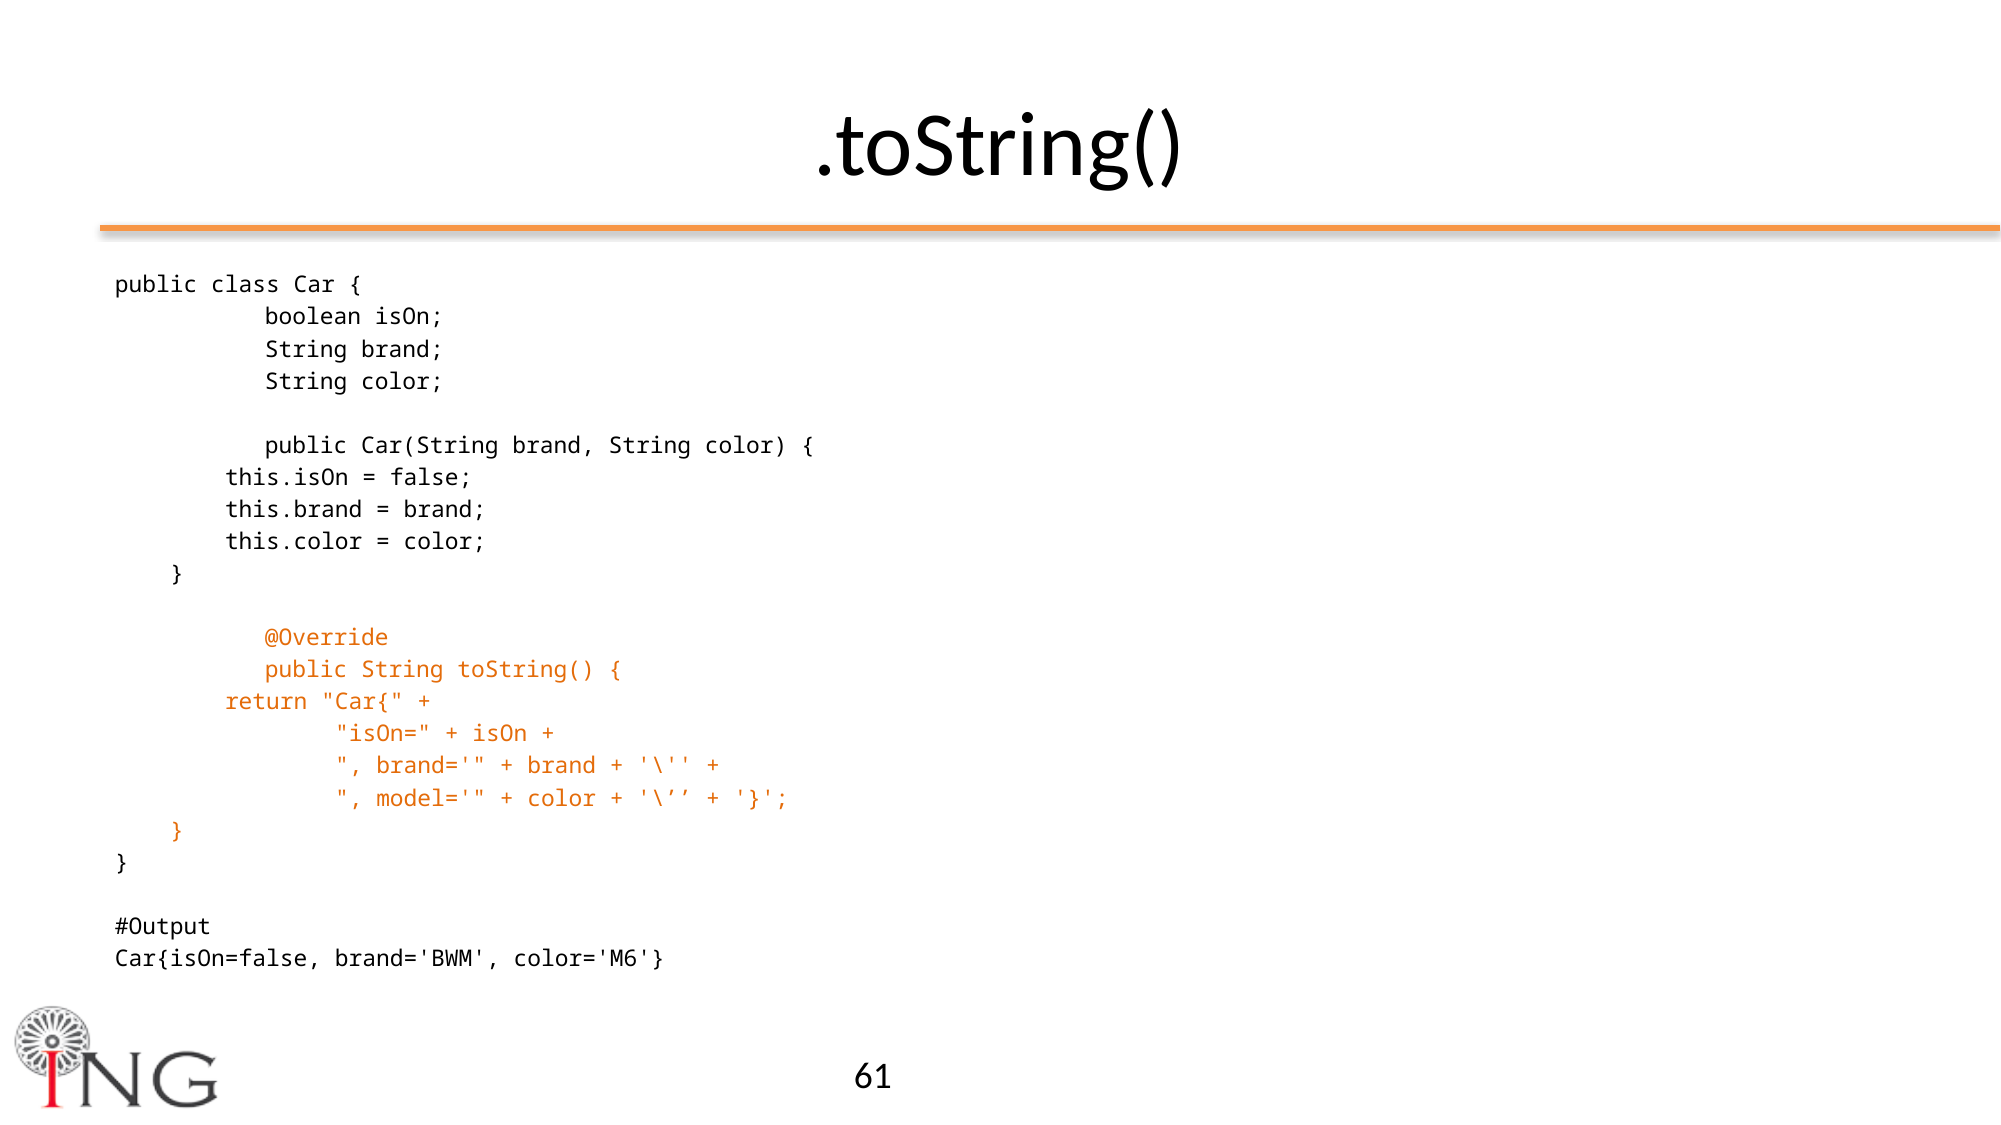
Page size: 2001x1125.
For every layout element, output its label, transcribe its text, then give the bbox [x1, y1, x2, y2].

title .toString() [99, 45, 1900, 233]
list public class Car { boolean isOn; String brand; String color; public Car(String brand, String color) { this.isOn = false; this.brand = brand; this.color = color; } @Override public String toString() { return "Car{" + "isOn=" + isOn + ", brand='" + brand + '\'' + ", model='" + color + '\’’ + '}'; } } #Output Car{isOn=false, brand='BWM', color='M6'} [99, 262, 1900, 1005]
picture [0, 987, 244, 1125]
slide_number 61 [839, 1043, 1900, 1104]
